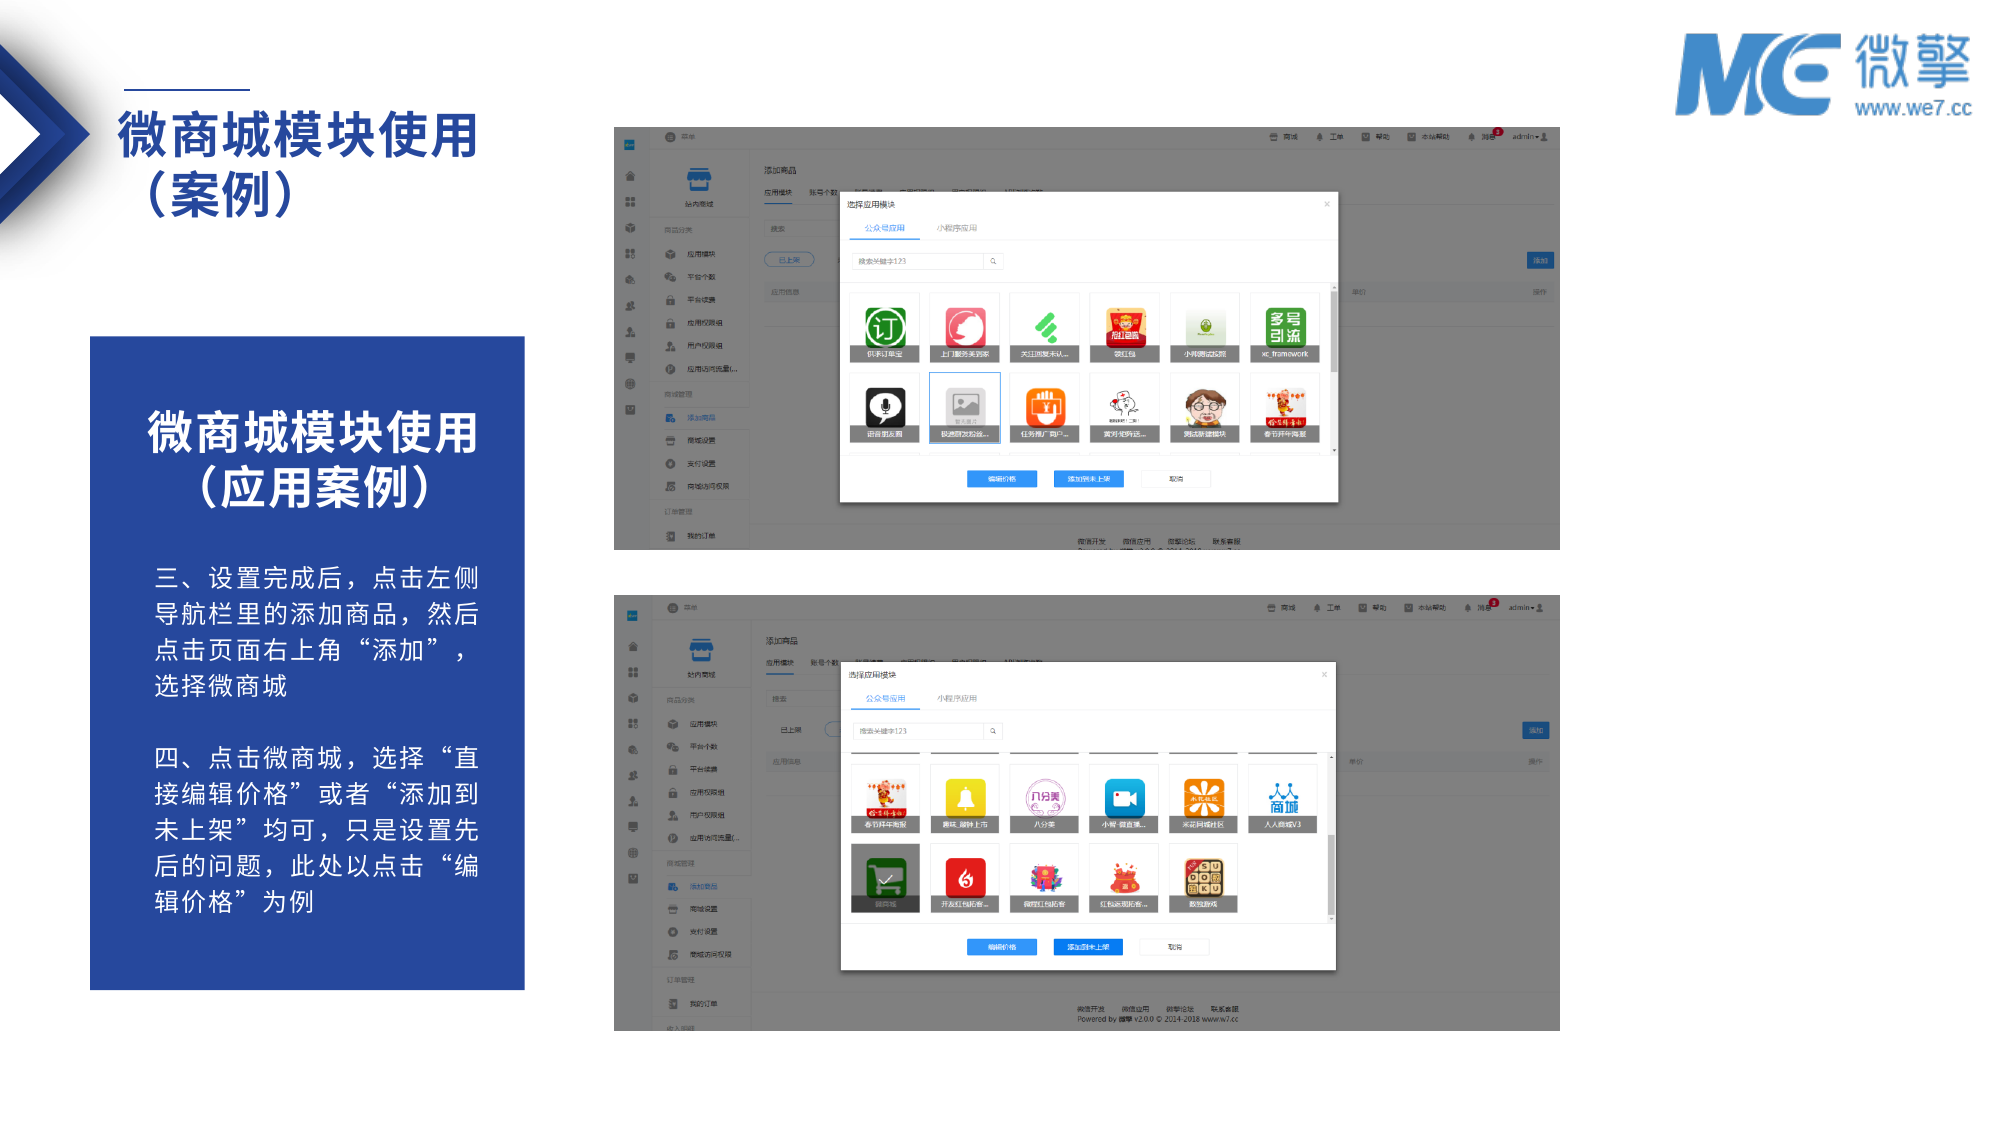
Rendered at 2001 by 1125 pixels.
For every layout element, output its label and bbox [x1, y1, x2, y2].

picture [614, 127, 1560, 550]
picture [614, 595, 1560, 1031]
text_box [0, 44, 91, 224]
text_box [89, 336, 525, 991]
picture [1649, 7, 1994, 144]
text_box [101, 89, 497, 233]
